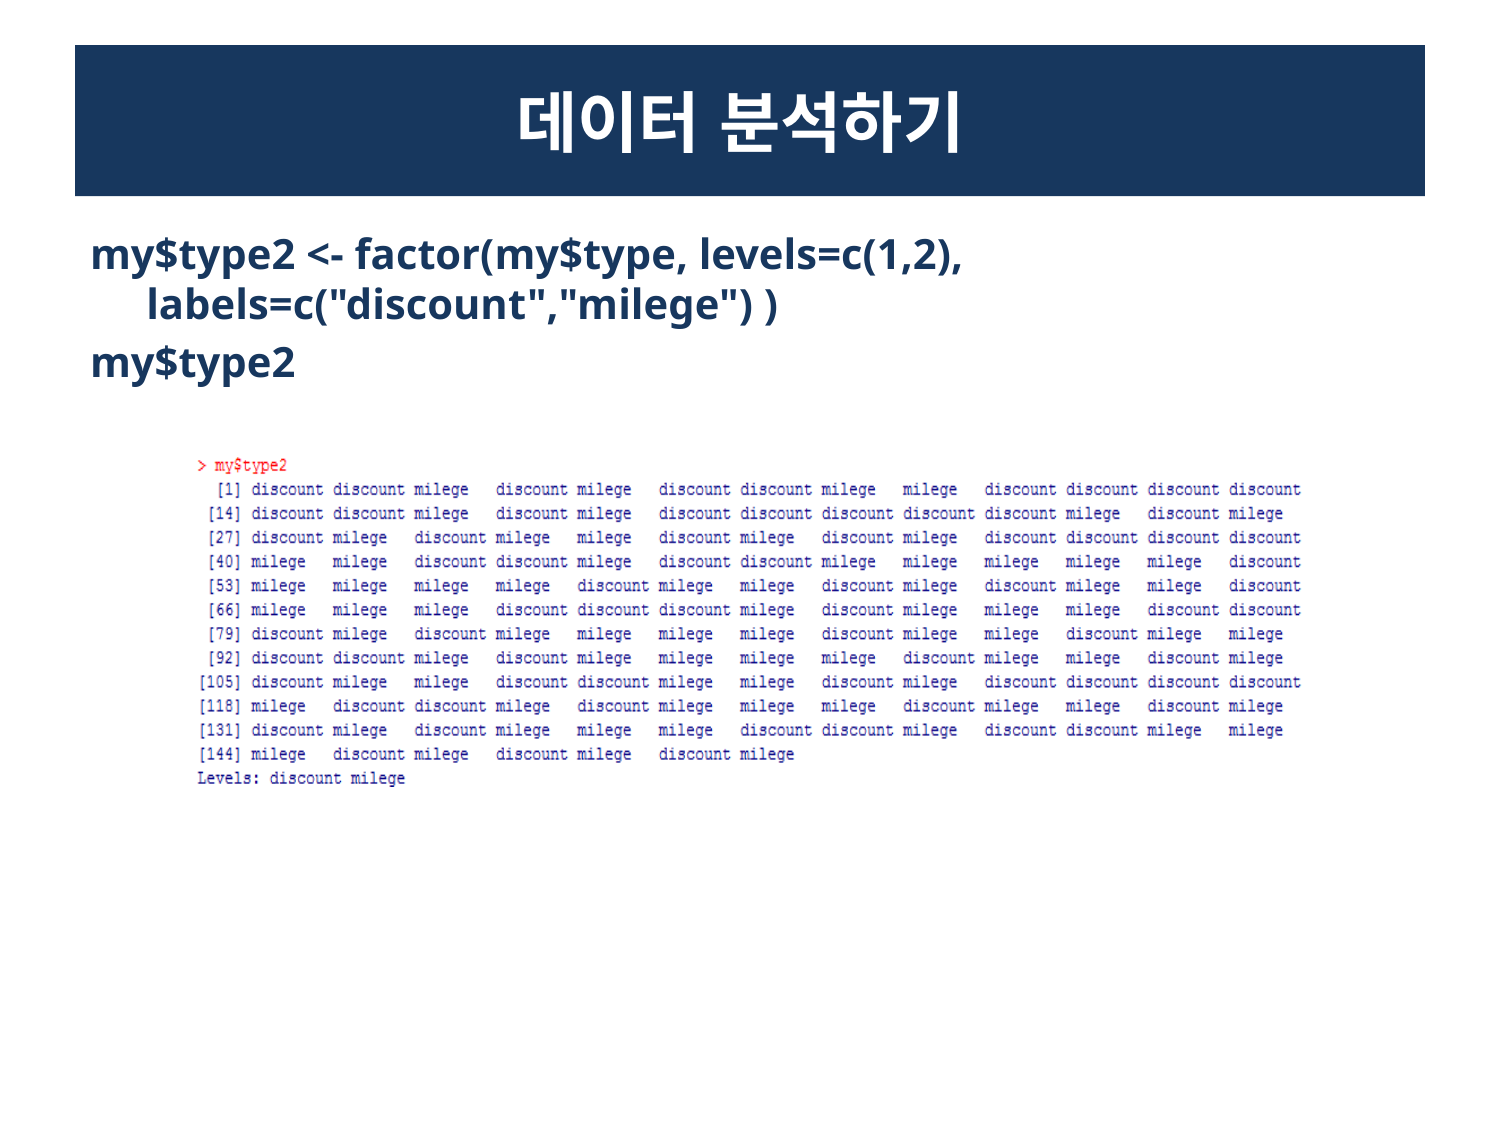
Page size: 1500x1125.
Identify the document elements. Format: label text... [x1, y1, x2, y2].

picture [194, 455, 1324, 788]
list my$type2 <- factor(my$type, levels=c(1,2), labels=c("discount","milege") ) my$type2 [75, 219, 1425, 1005]
title 데이터 분석하기 [75, 45, 1425, 197]
